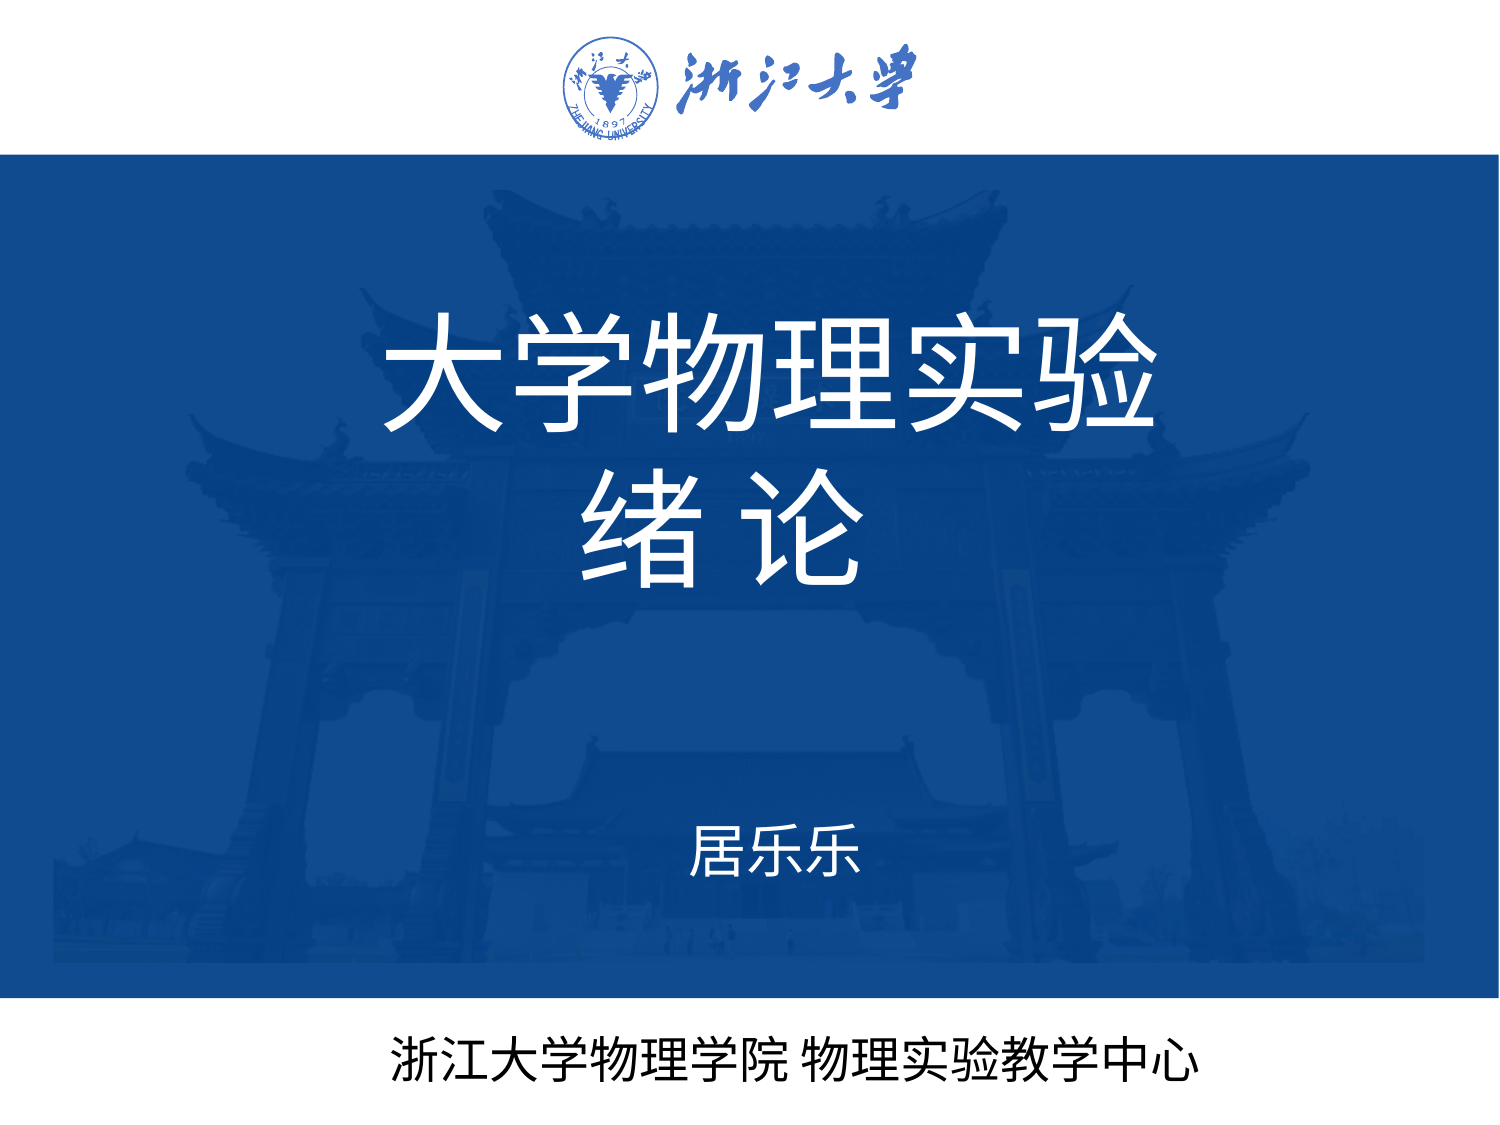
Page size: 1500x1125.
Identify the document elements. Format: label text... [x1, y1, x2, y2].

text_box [562, 36, 917, 141]
text_box 浙江大学物理学院 物理实验教学中心 [374, 1021, 1295, 1097]
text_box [0, 154, 1499, 999]
